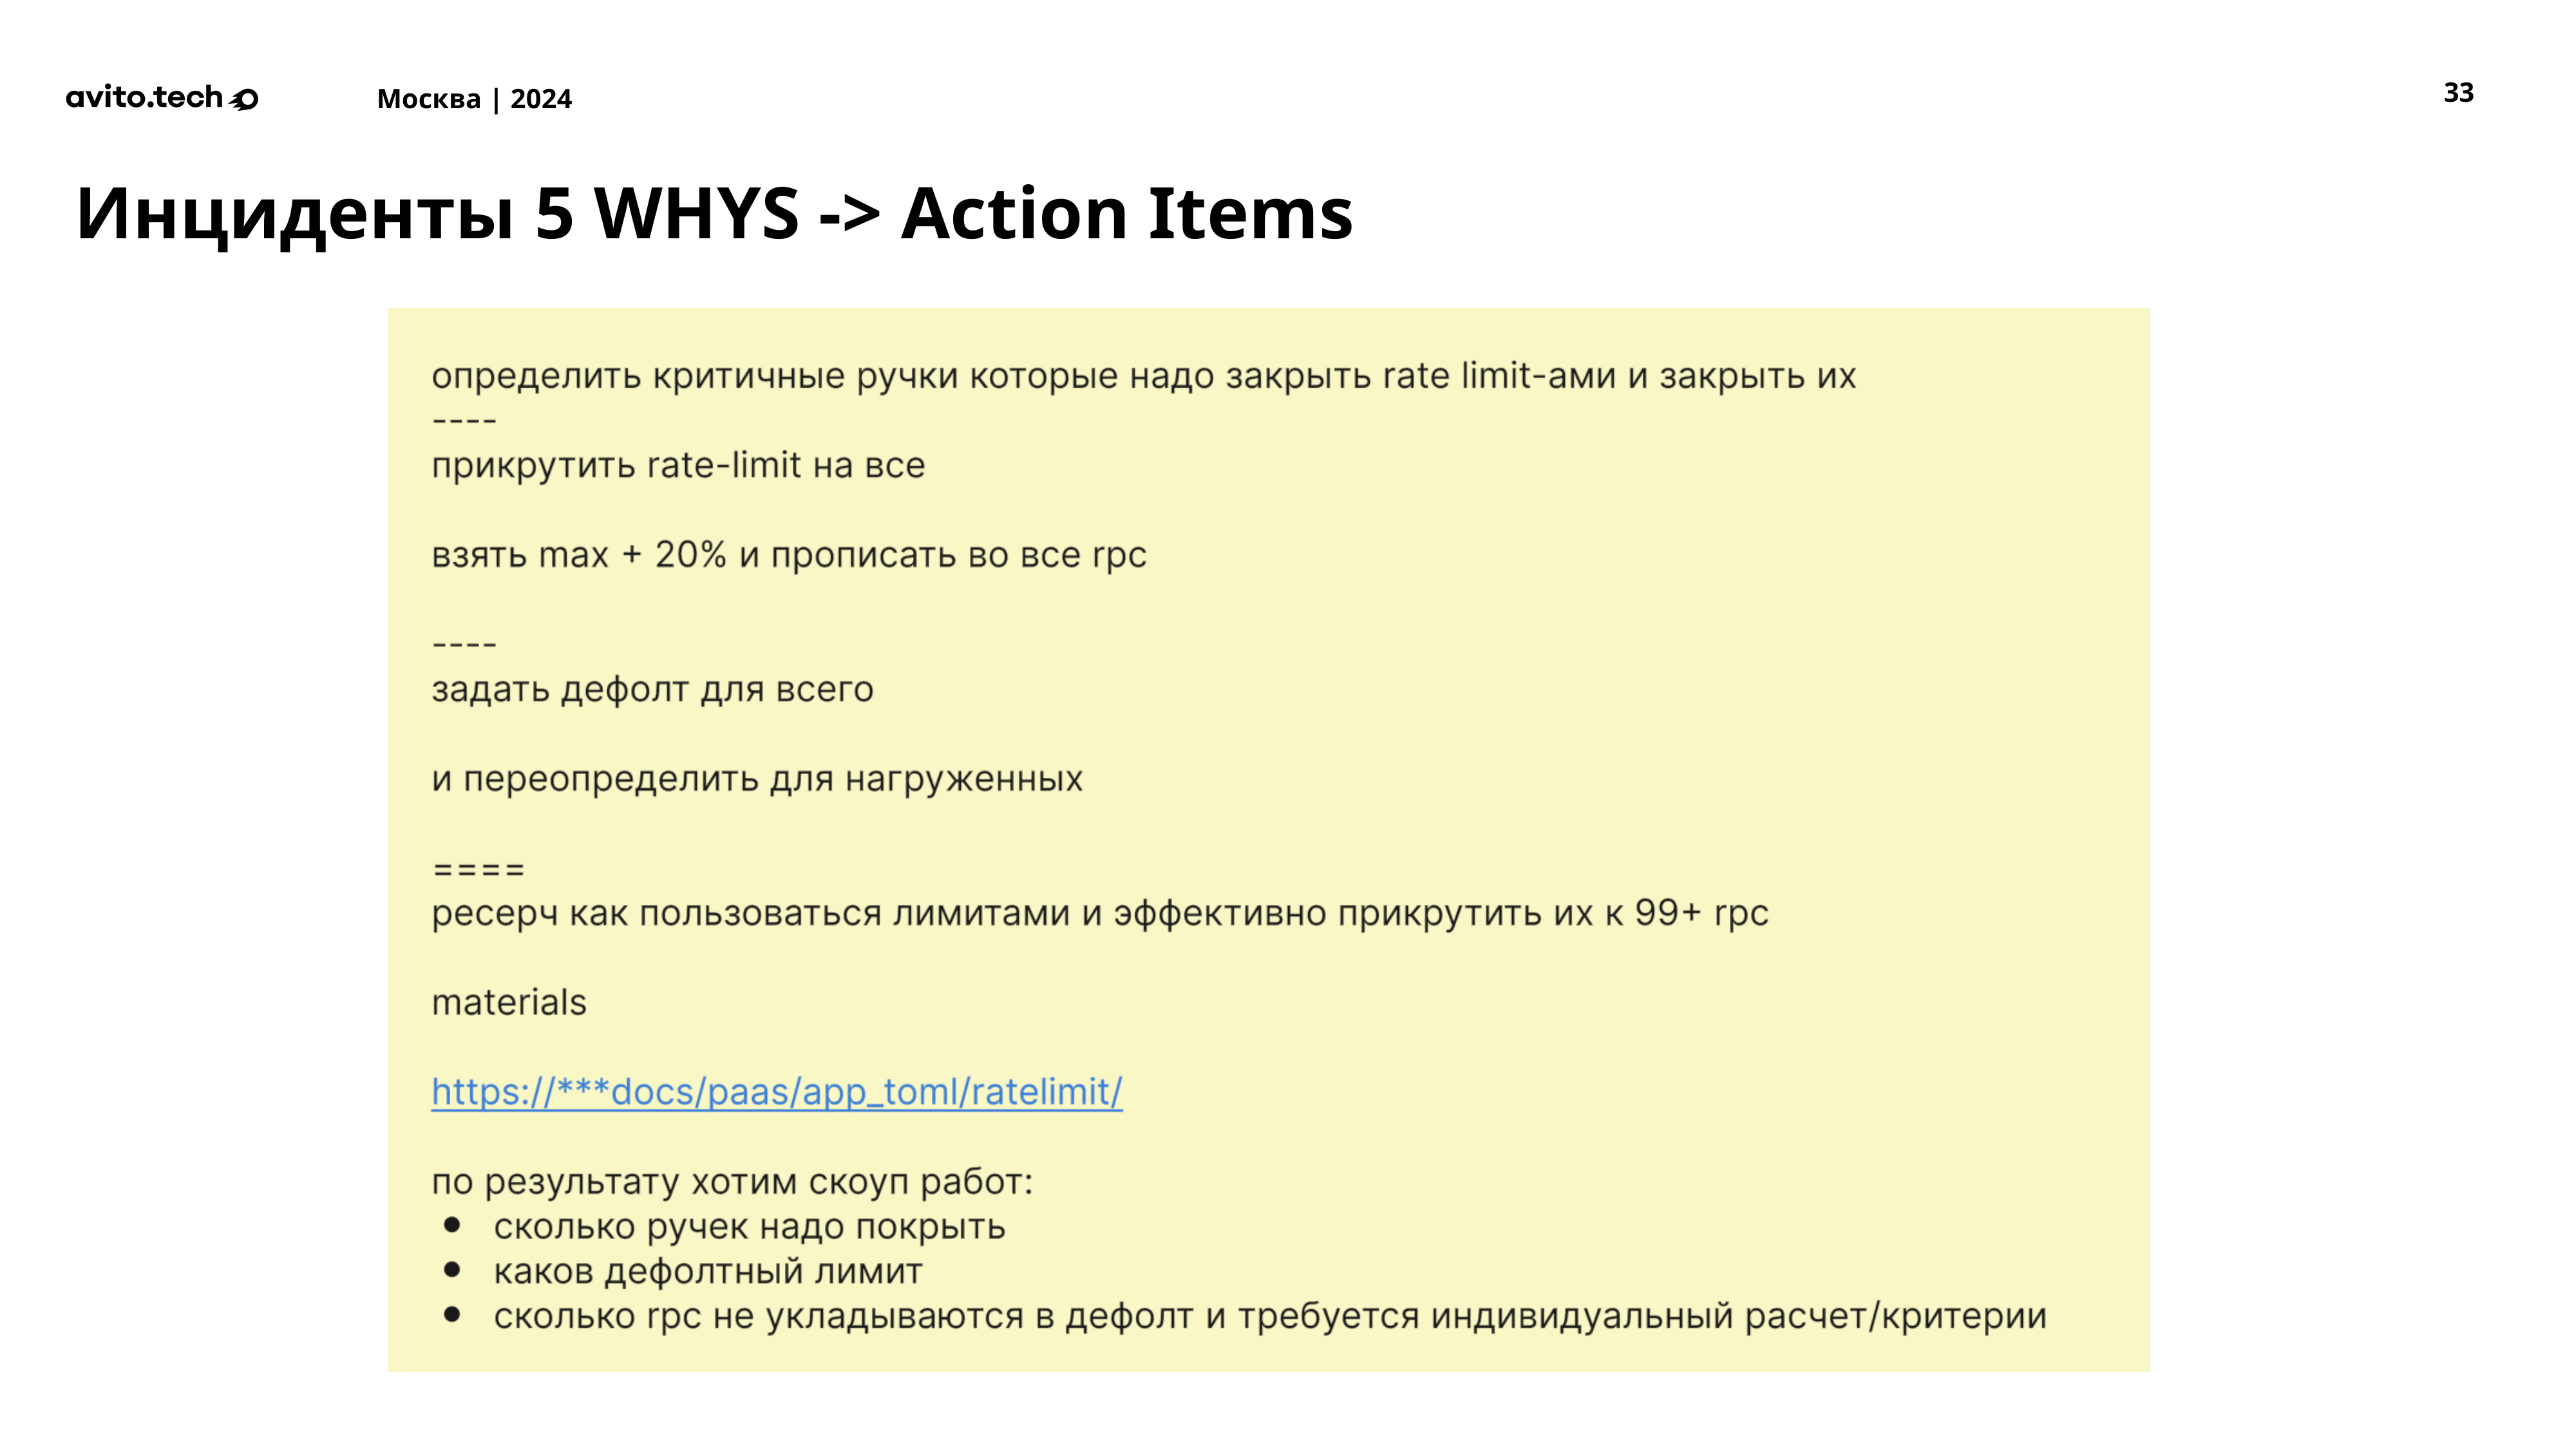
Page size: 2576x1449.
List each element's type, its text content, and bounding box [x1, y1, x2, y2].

picture [63, 81, 261, 115]
picture [388, 308, 2150, 1372]
list Инциденты 5 WHYS -> Action Items [64, 172, 1935, 1013]
slide_number 33 [2423, 0, 2496, 118]
